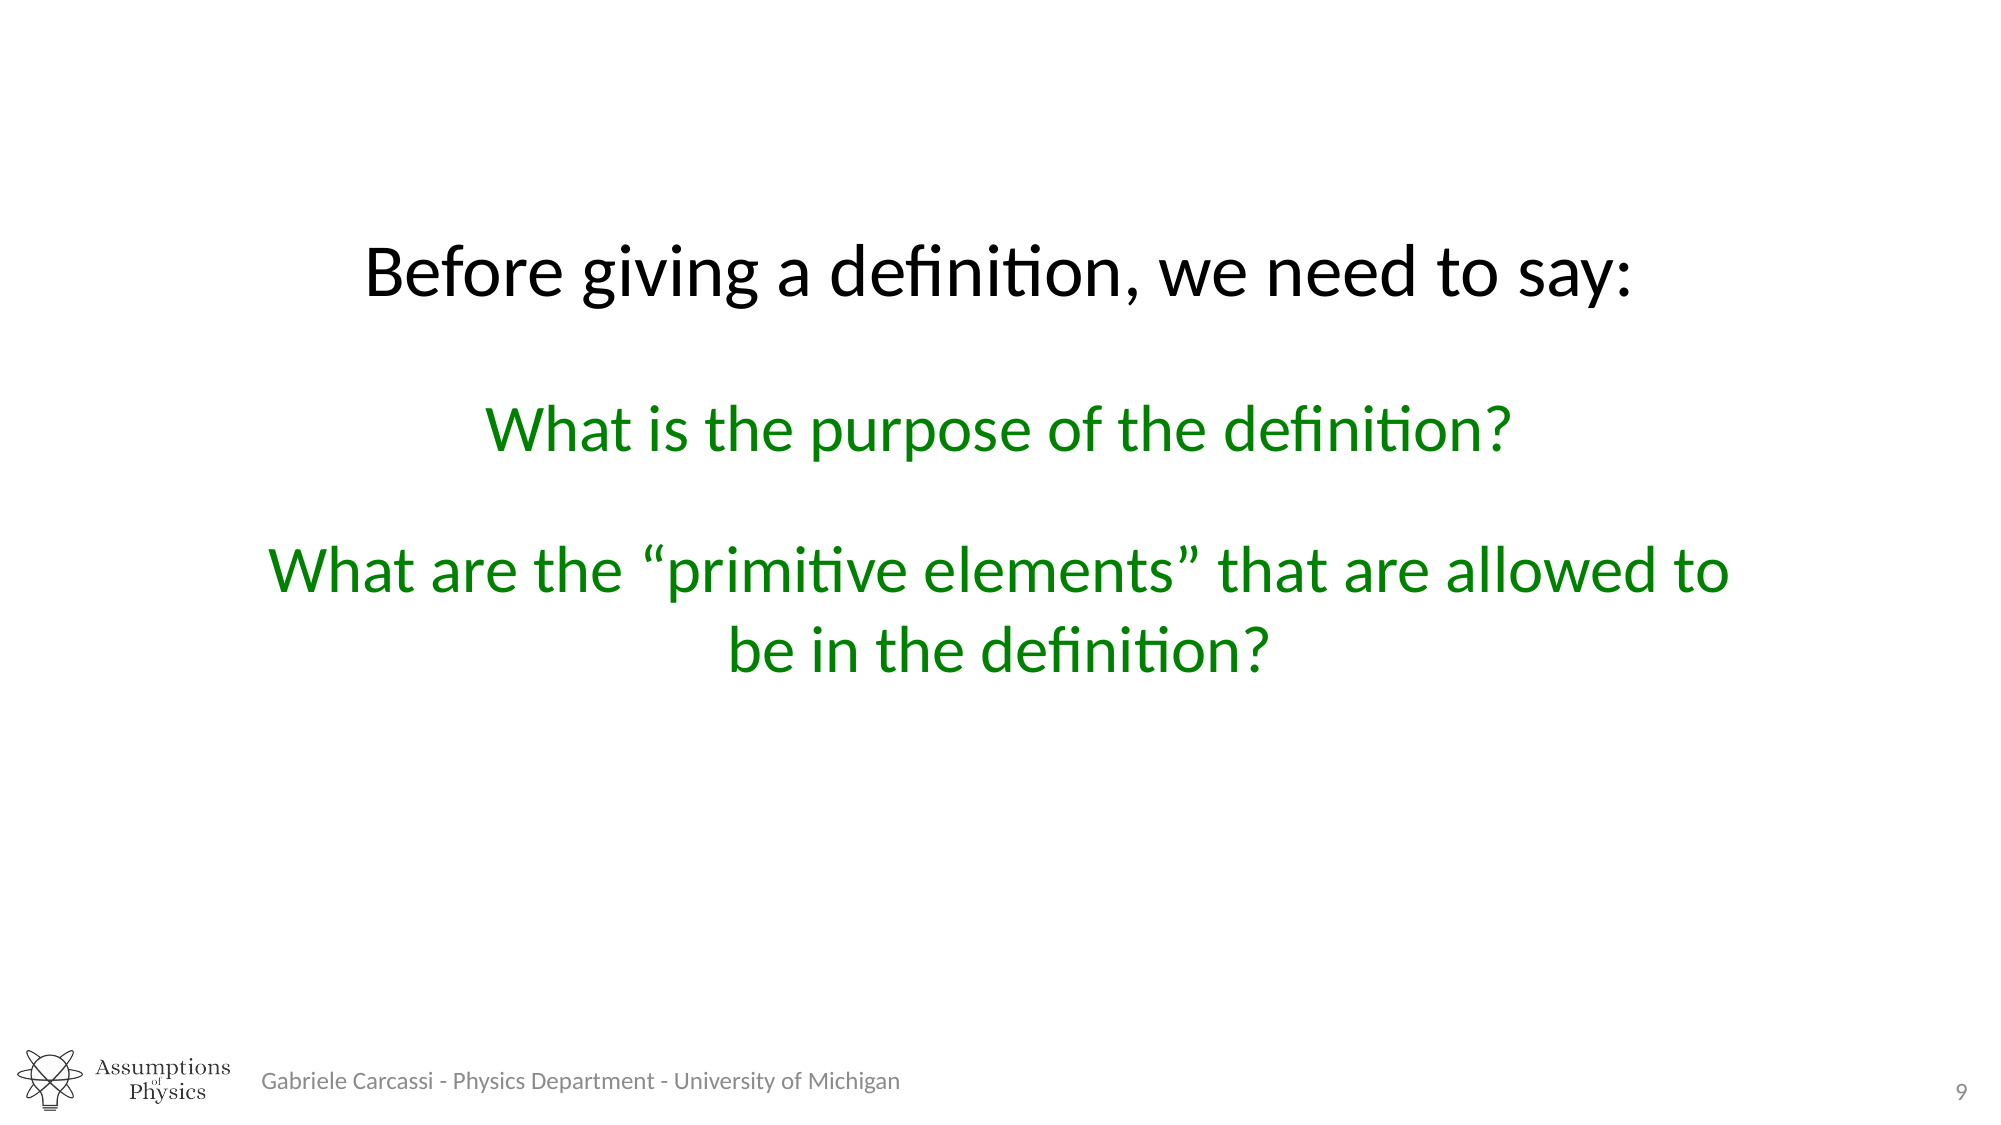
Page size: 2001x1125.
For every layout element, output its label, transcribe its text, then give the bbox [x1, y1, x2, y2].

picture [95, 1058, 230, 1104]
text_box What are the “primitive elements” that are allowed to be in the definition? [220, 518, 1780, 694]
slide_number 9 [1891, 1072, 1983, 1110]
text_box Before giving a definition, we need to say: [0, 213, 2000, 319]
picture [17, 1050, 83, 1111]
text_box What is the purpose of the definition? [220, 377, 1780, 472]
footer Gabriele Carcassi - Physics Department - University of Michigan [246, 1049, 1226, 1110]
